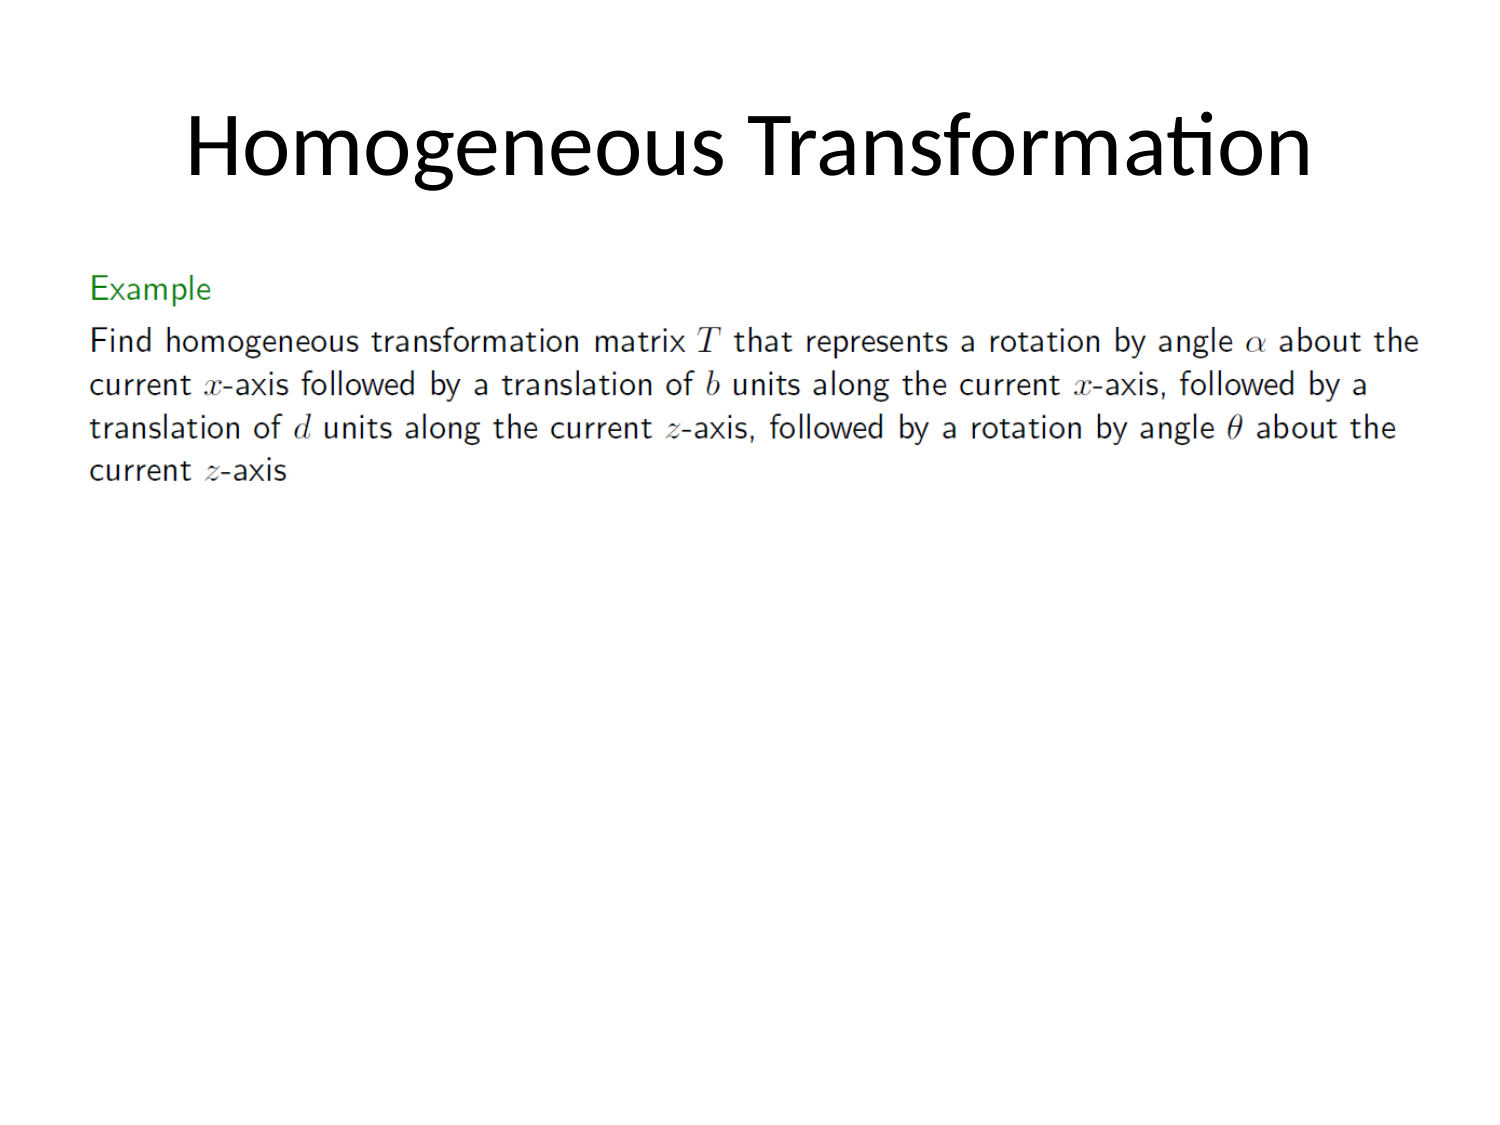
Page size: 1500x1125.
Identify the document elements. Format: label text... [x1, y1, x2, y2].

picture [74, 262, 1438, 496]
title Homogeneous Transformation [75, 45, 1425, 233]
